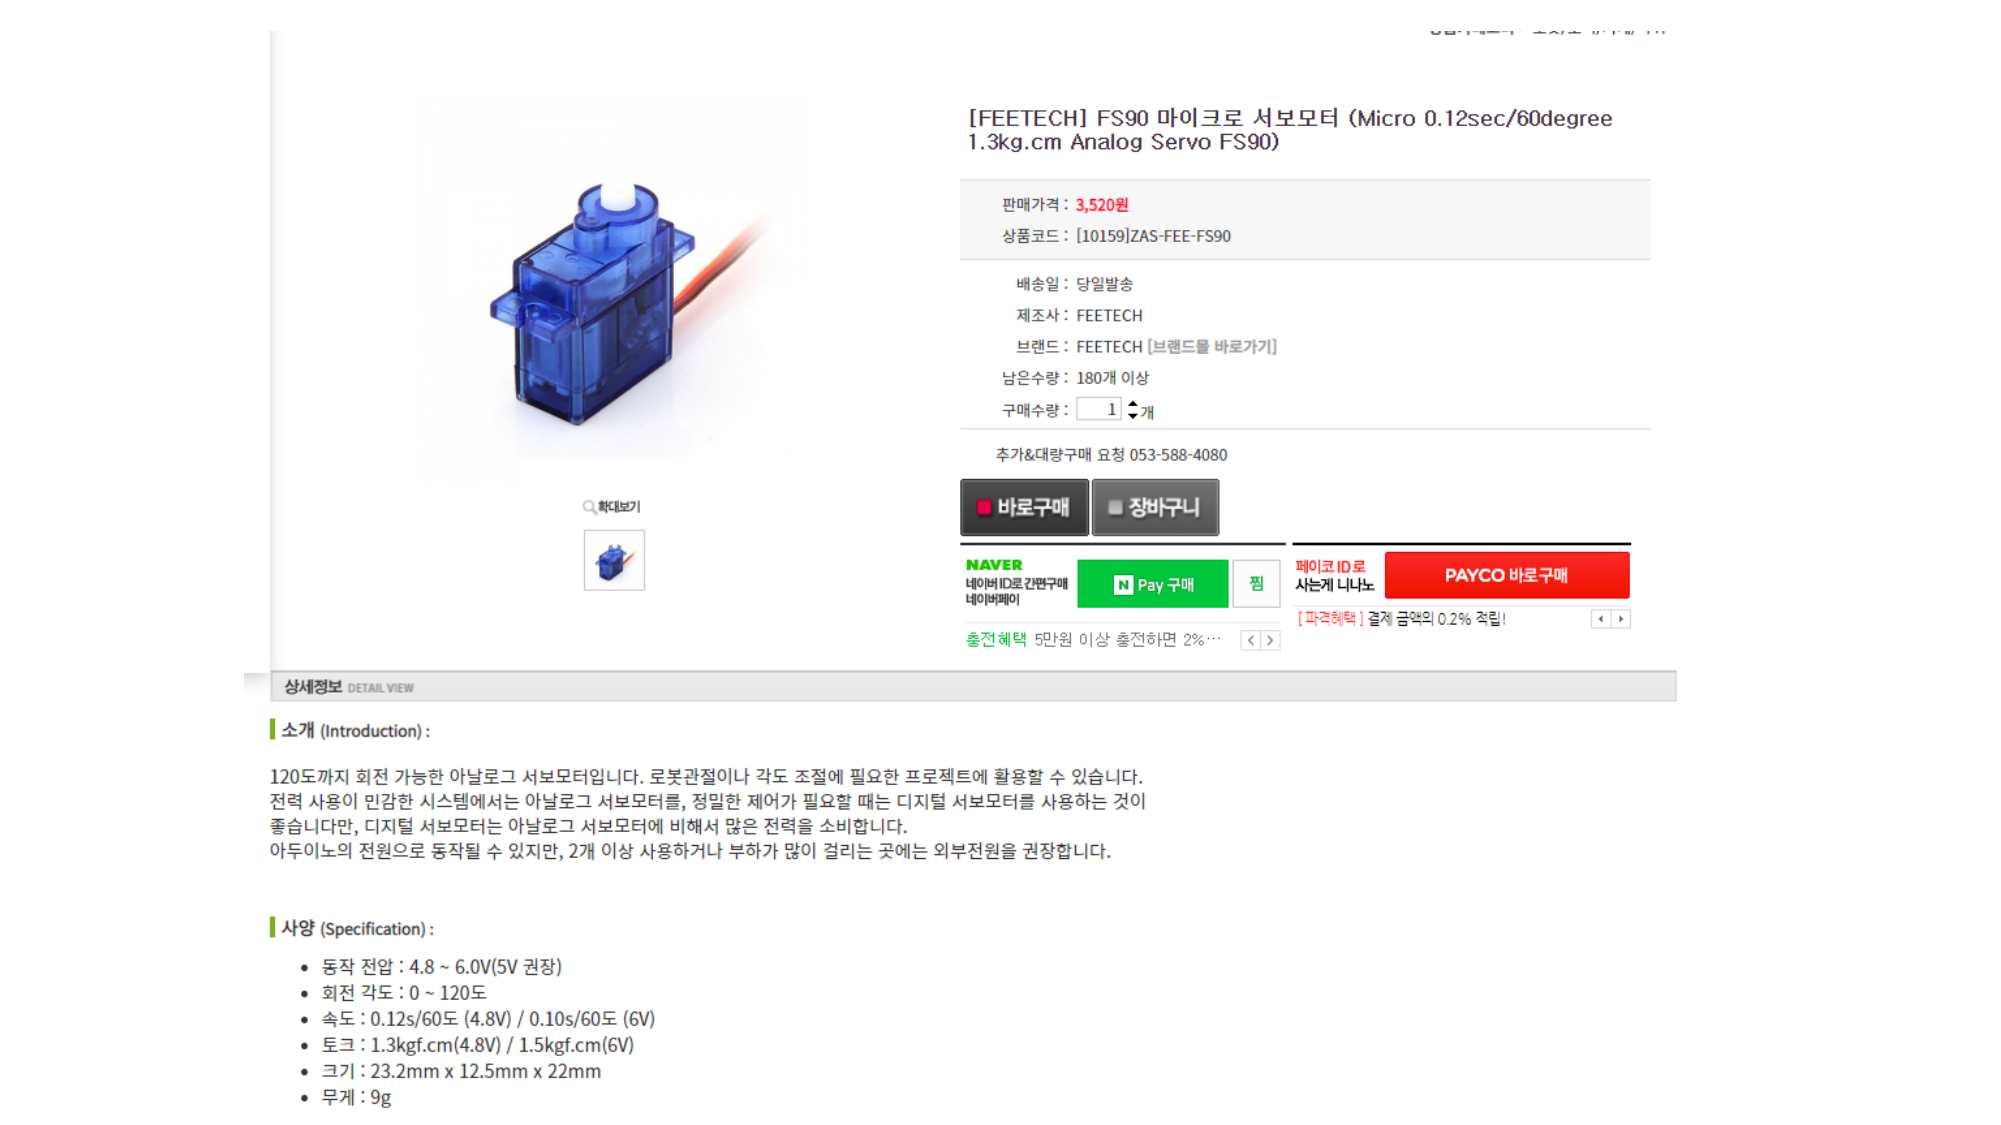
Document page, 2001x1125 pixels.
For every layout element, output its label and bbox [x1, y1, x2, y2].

picture [244, 31, 1686, 1125]
